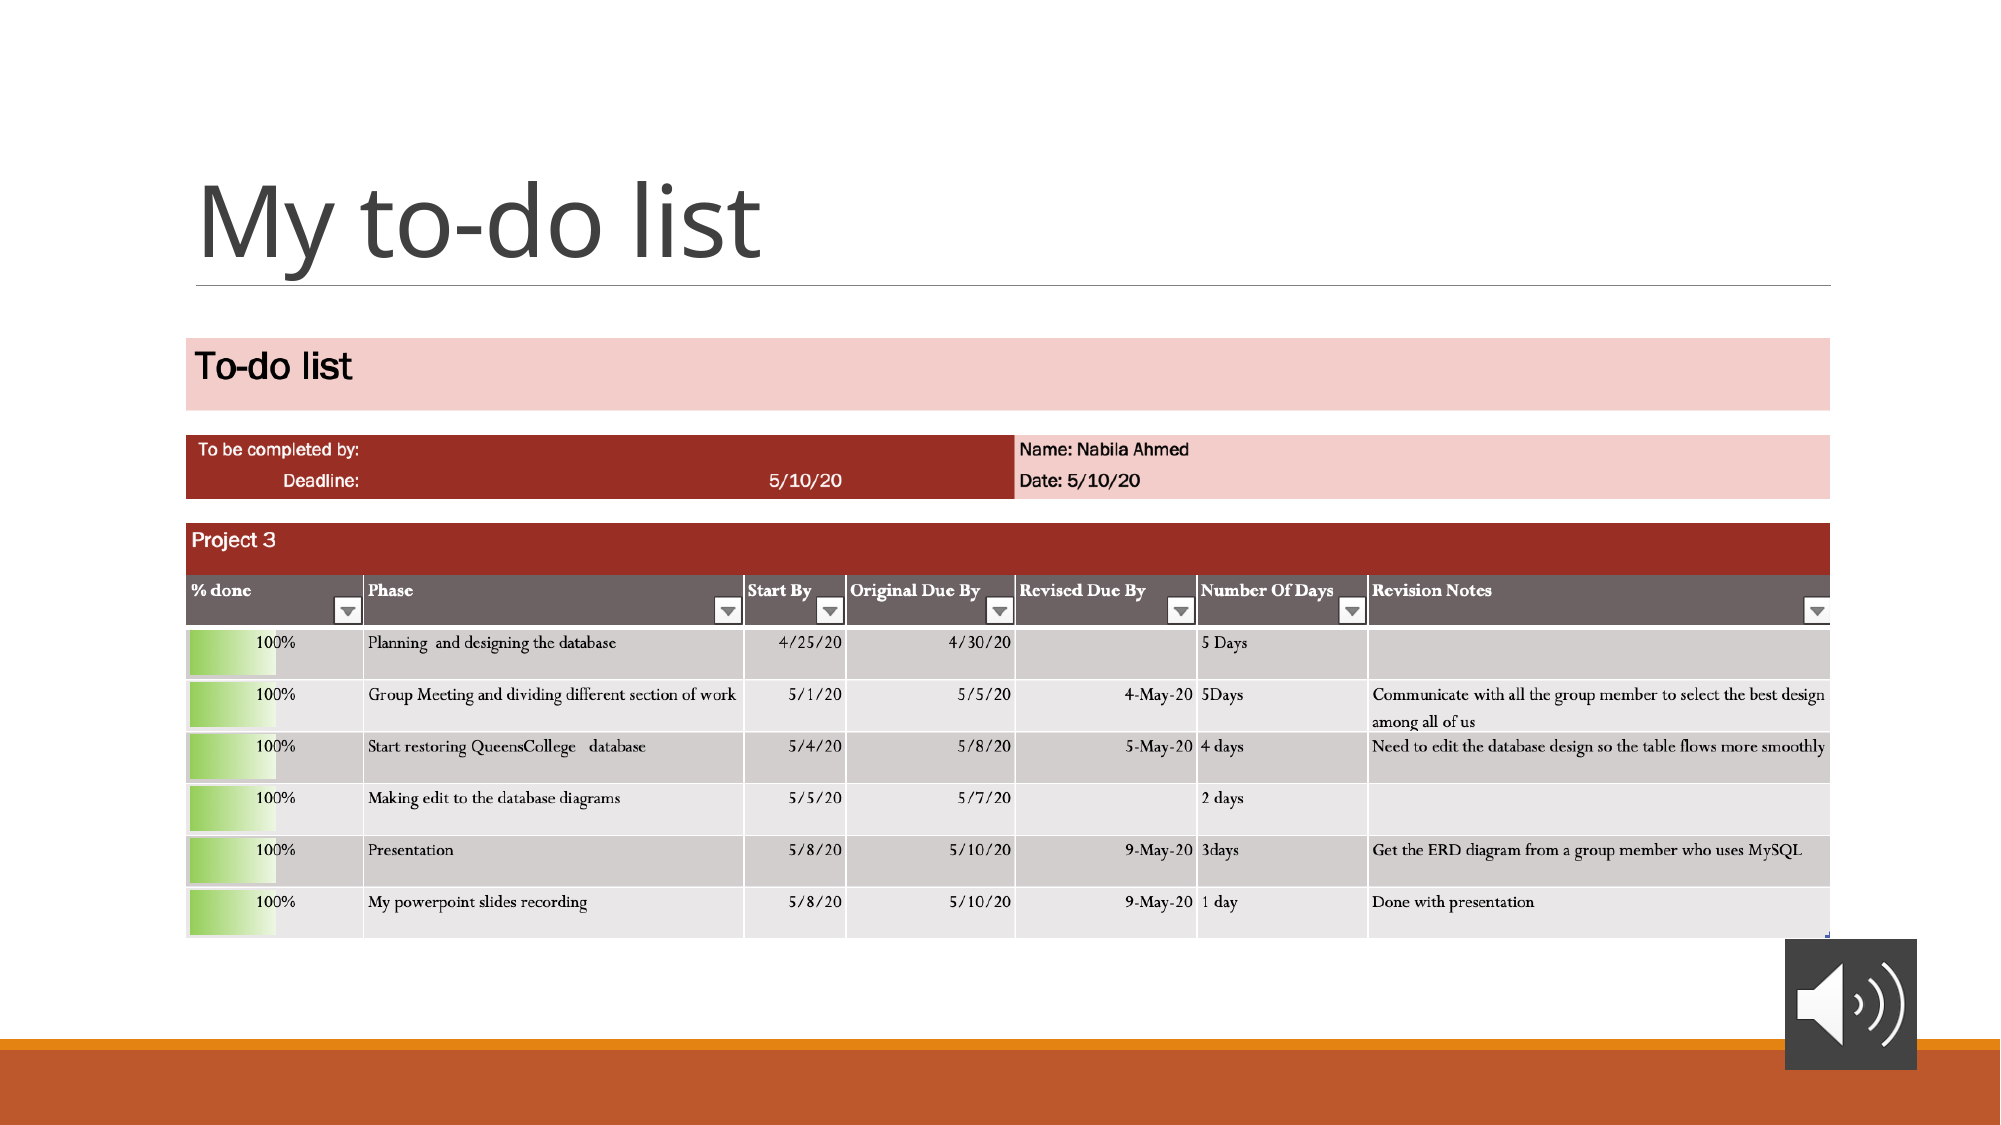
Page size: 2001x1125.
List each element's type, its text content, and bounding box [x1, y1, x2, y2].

picture [1783, 937, 1919, 1072]
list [179, 327, 1831, 939]
title My to-do list [180, 47, 1830, 285]
